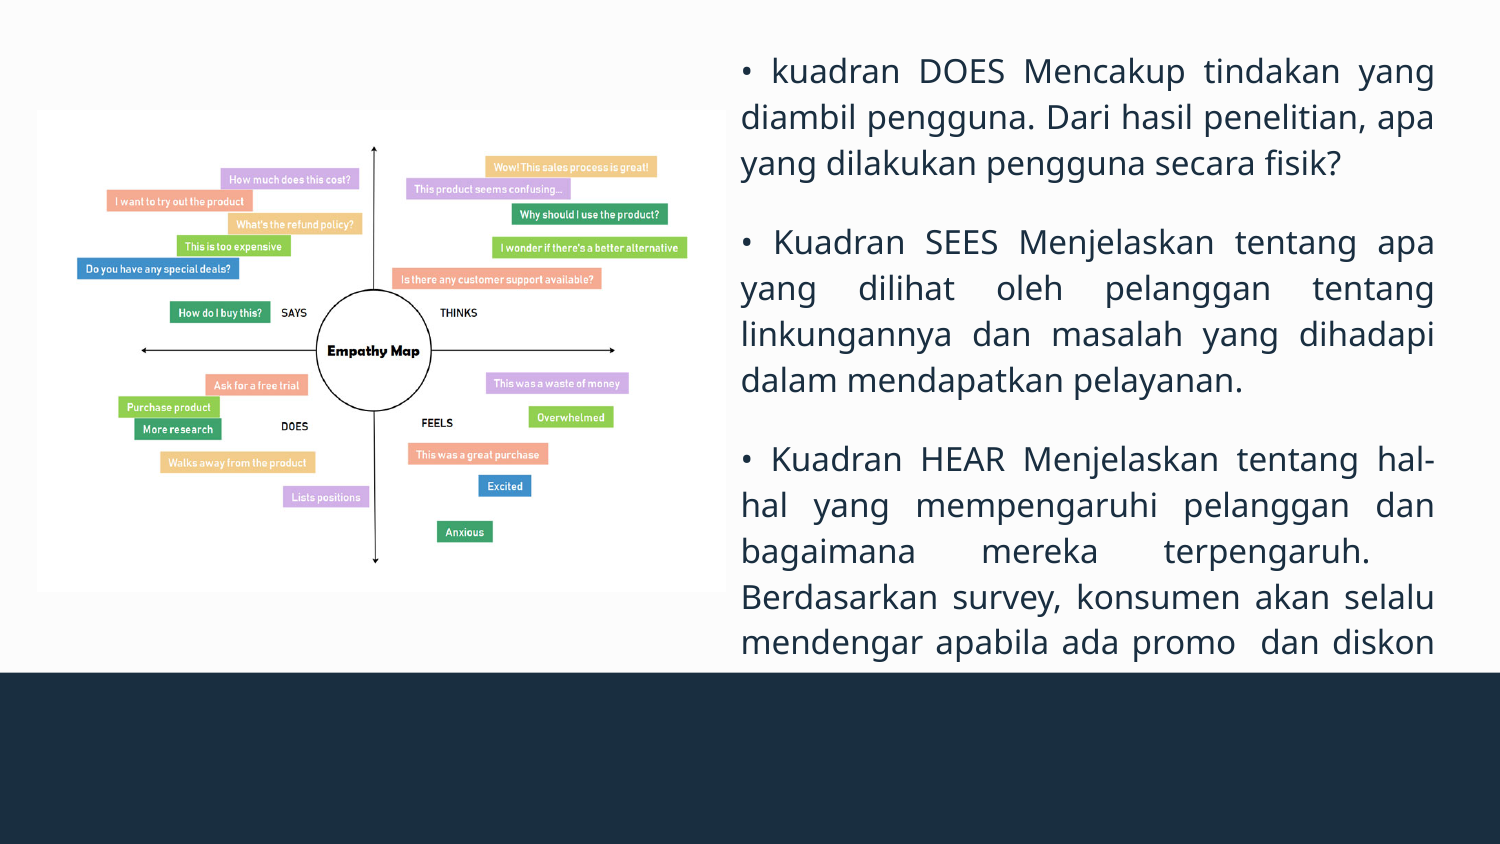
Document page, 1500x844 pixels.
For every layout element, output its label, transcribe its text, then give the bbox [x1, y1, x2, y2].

subtitle • kuadran DOES Mencakup tindakan yang diambil pengguna. Dari hasil penelitian, apa yang dilakukan pengguna secara fisik? • Kuadran SEES Menjelaskan tentang apa yang dilihat oleh pelanggan tentang linkungannya dan masalah yang dihadapi dalam mendapatkan pelayanan. • Kuadran HEAR Menjelaskan tentang hal-hal yang mempengaruhi pelanggan dan bagaimana mereka terpengaruh. Berdasarkan survey, konsumen akan selalu mendengar apabila ada promo dan diskon di supermarket manapun saja [725, 29, 1452, 770]
picture [37, 110, 726, 592]
